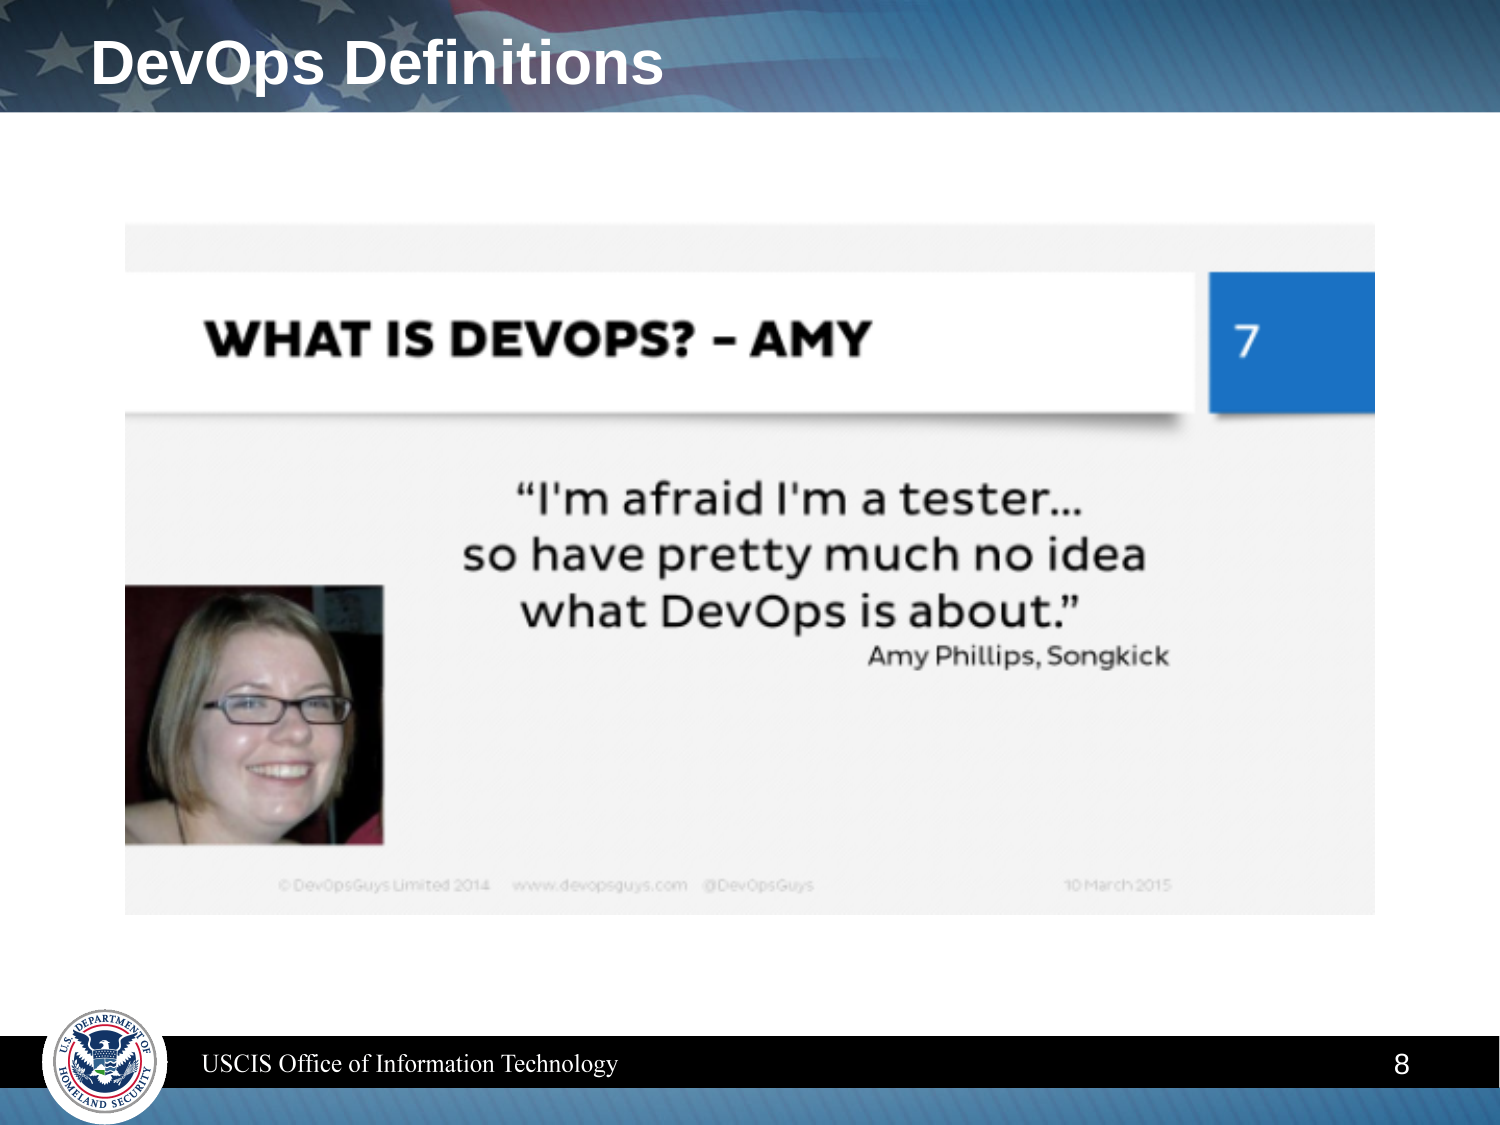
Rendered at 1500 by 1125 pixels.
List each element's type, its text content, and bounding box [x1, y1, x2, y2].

title DevOps Definitions [75, 0, 1425, 106]
picture [0, 999, 1500, 1125]
picture [124, 210, 1376, 915]
slide_number 8 [1074, 1037, 1425, 1090]
picture [0, 0, 1500, 112]
